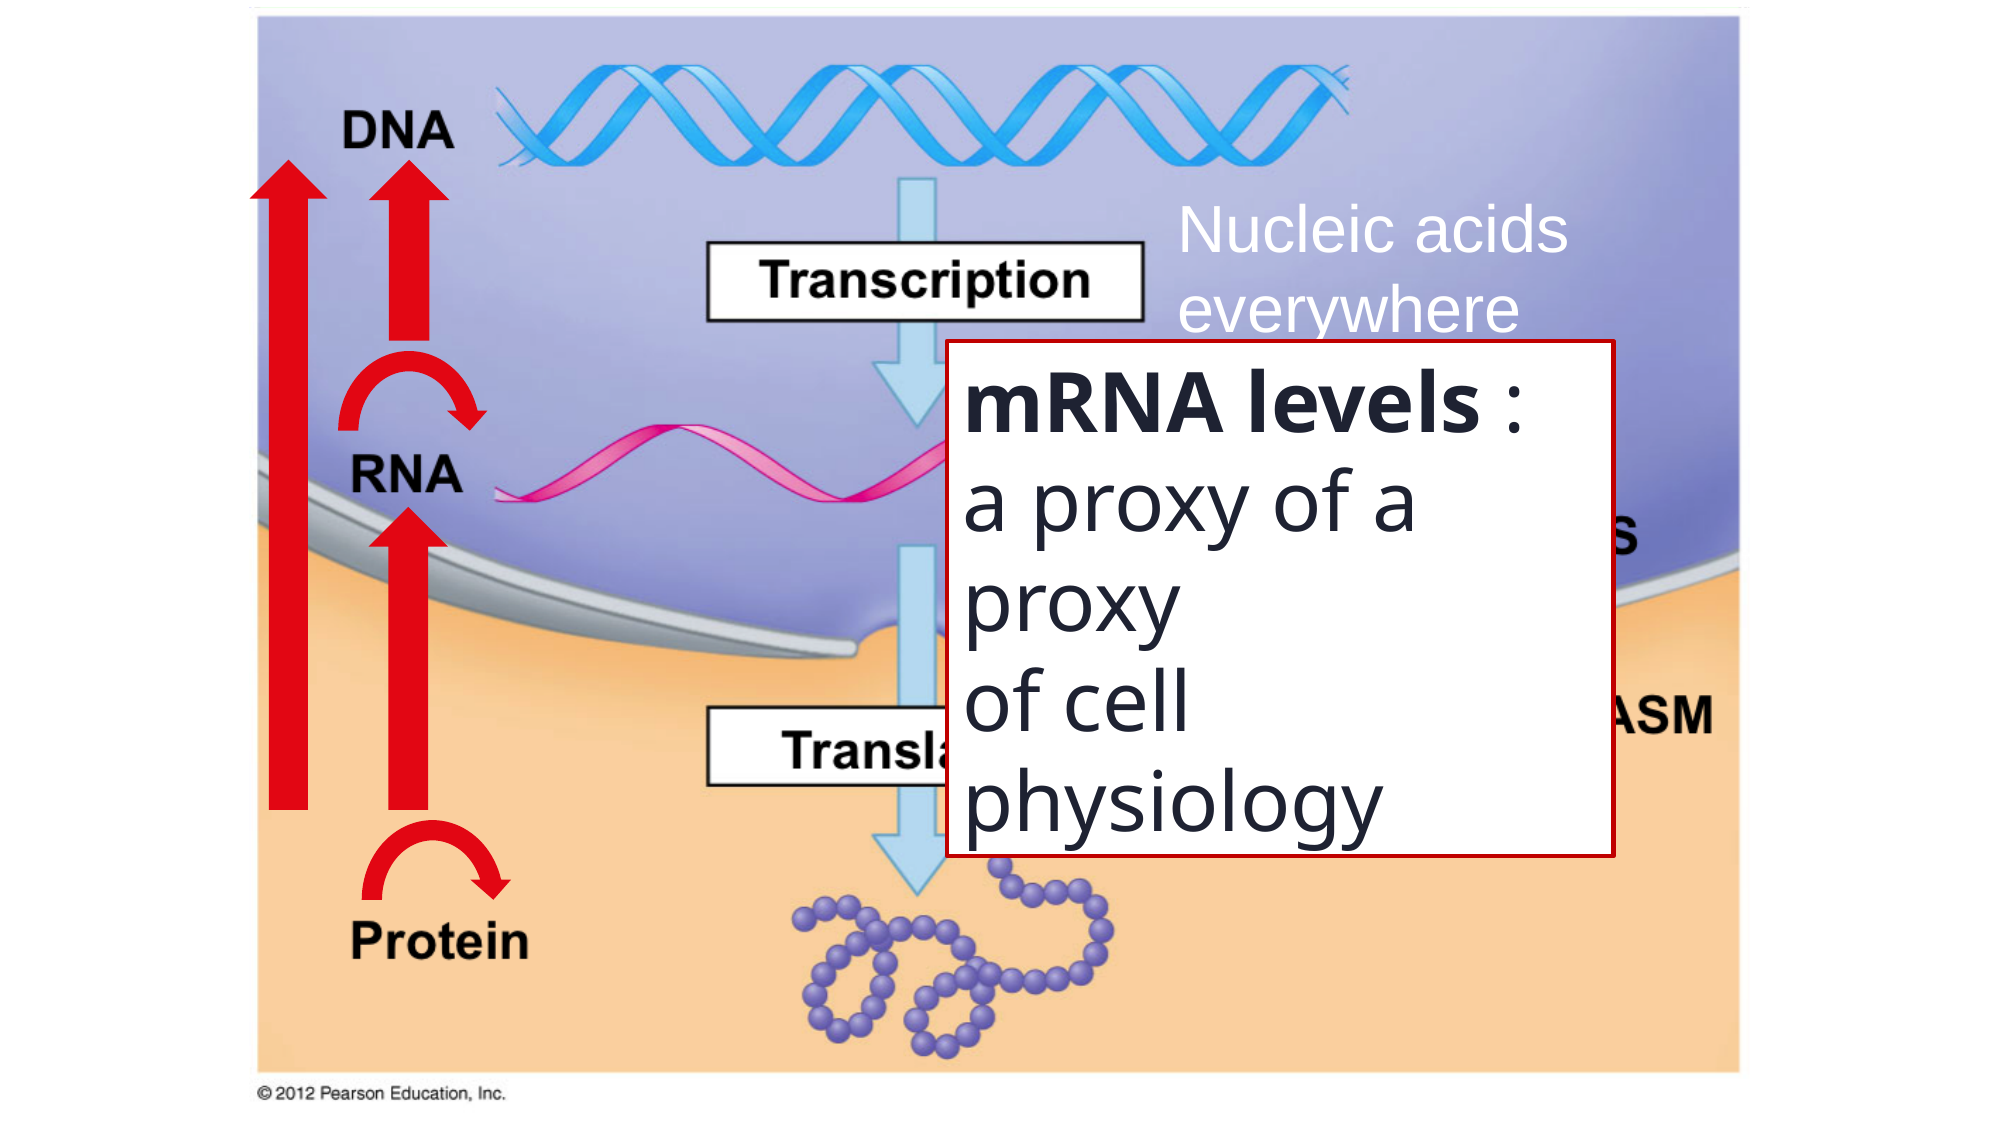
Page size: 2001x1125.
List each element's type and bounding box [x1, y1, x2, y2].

picture [249, 5, 1750, 1117]
